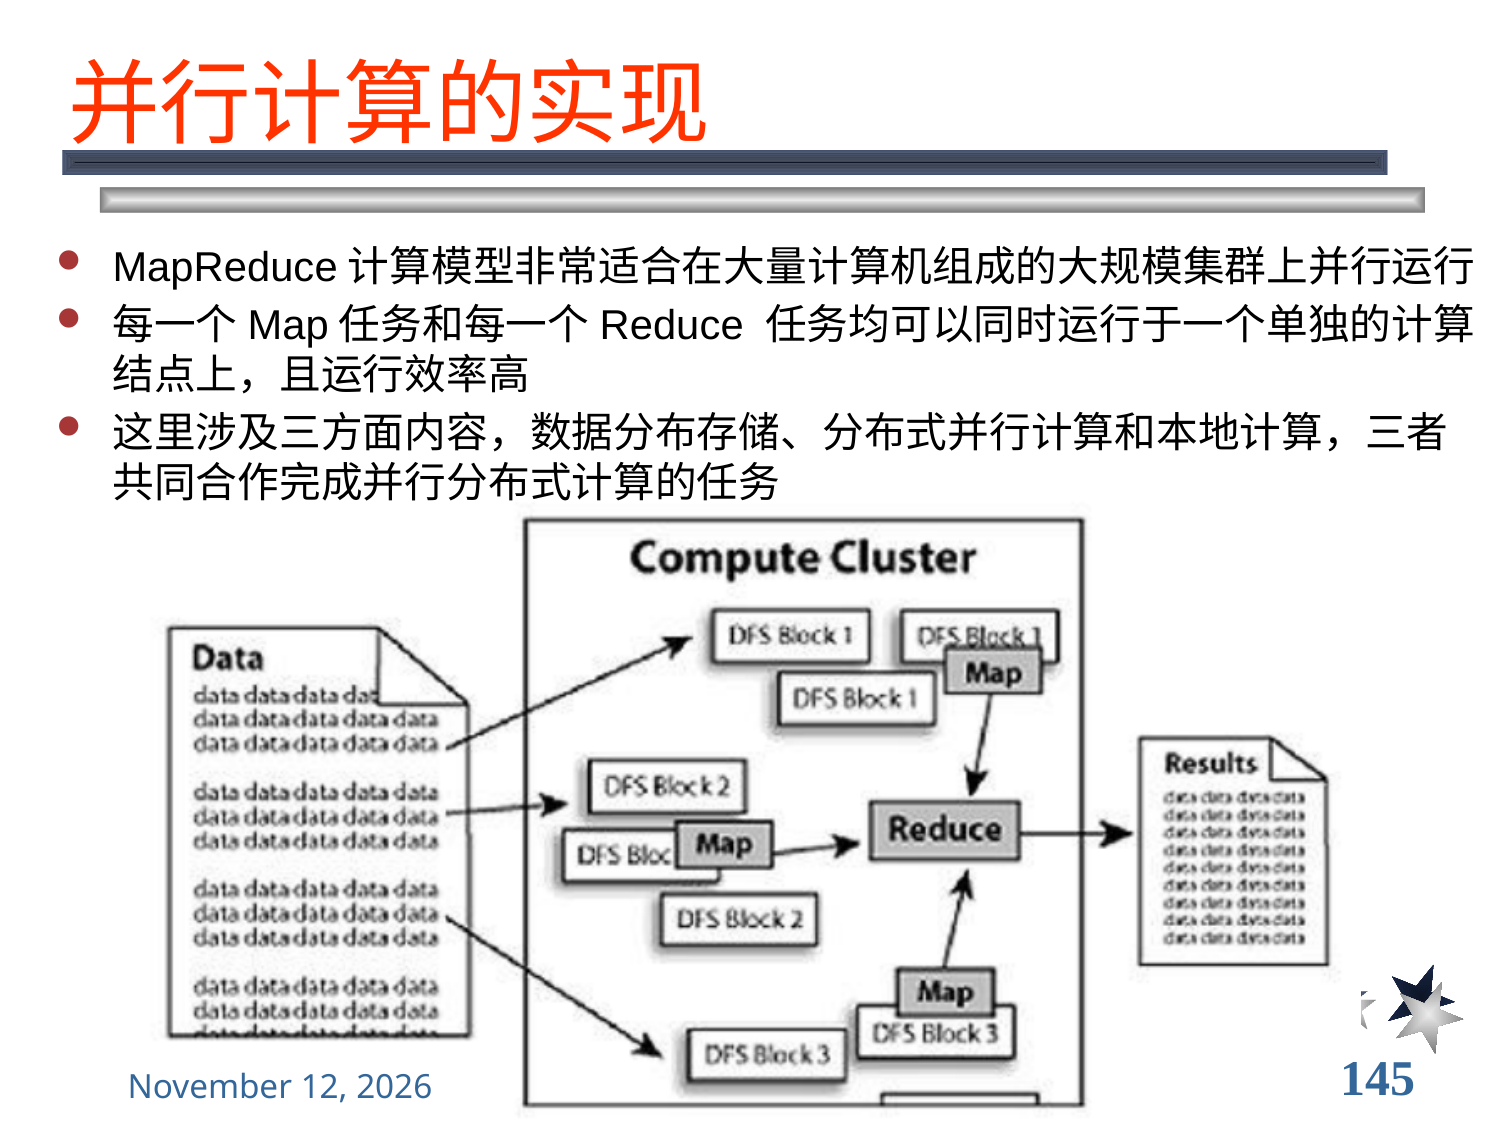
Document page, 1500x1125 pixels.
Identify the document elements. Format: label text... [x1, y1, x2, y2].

title 并行计算的实现 [53, 24, 1500, 163]
picture [98, 491, 1361, 1125]
slide_number 145 [1365, 1049, 1489, 1101]
list MapReduce计算模型非常适合在大量计算机组成的大规模集群上并行运行 每一个Map任务和每一个Reduce 任务均可以同时运行于一个单独的计算结点上，且运行效率高 这里涉及三方面内容，数据分布存储、分布式并行计算和本地计算，三者共同合作完成并行分布式计算的任务 [41, 231, 1500, 1024]
